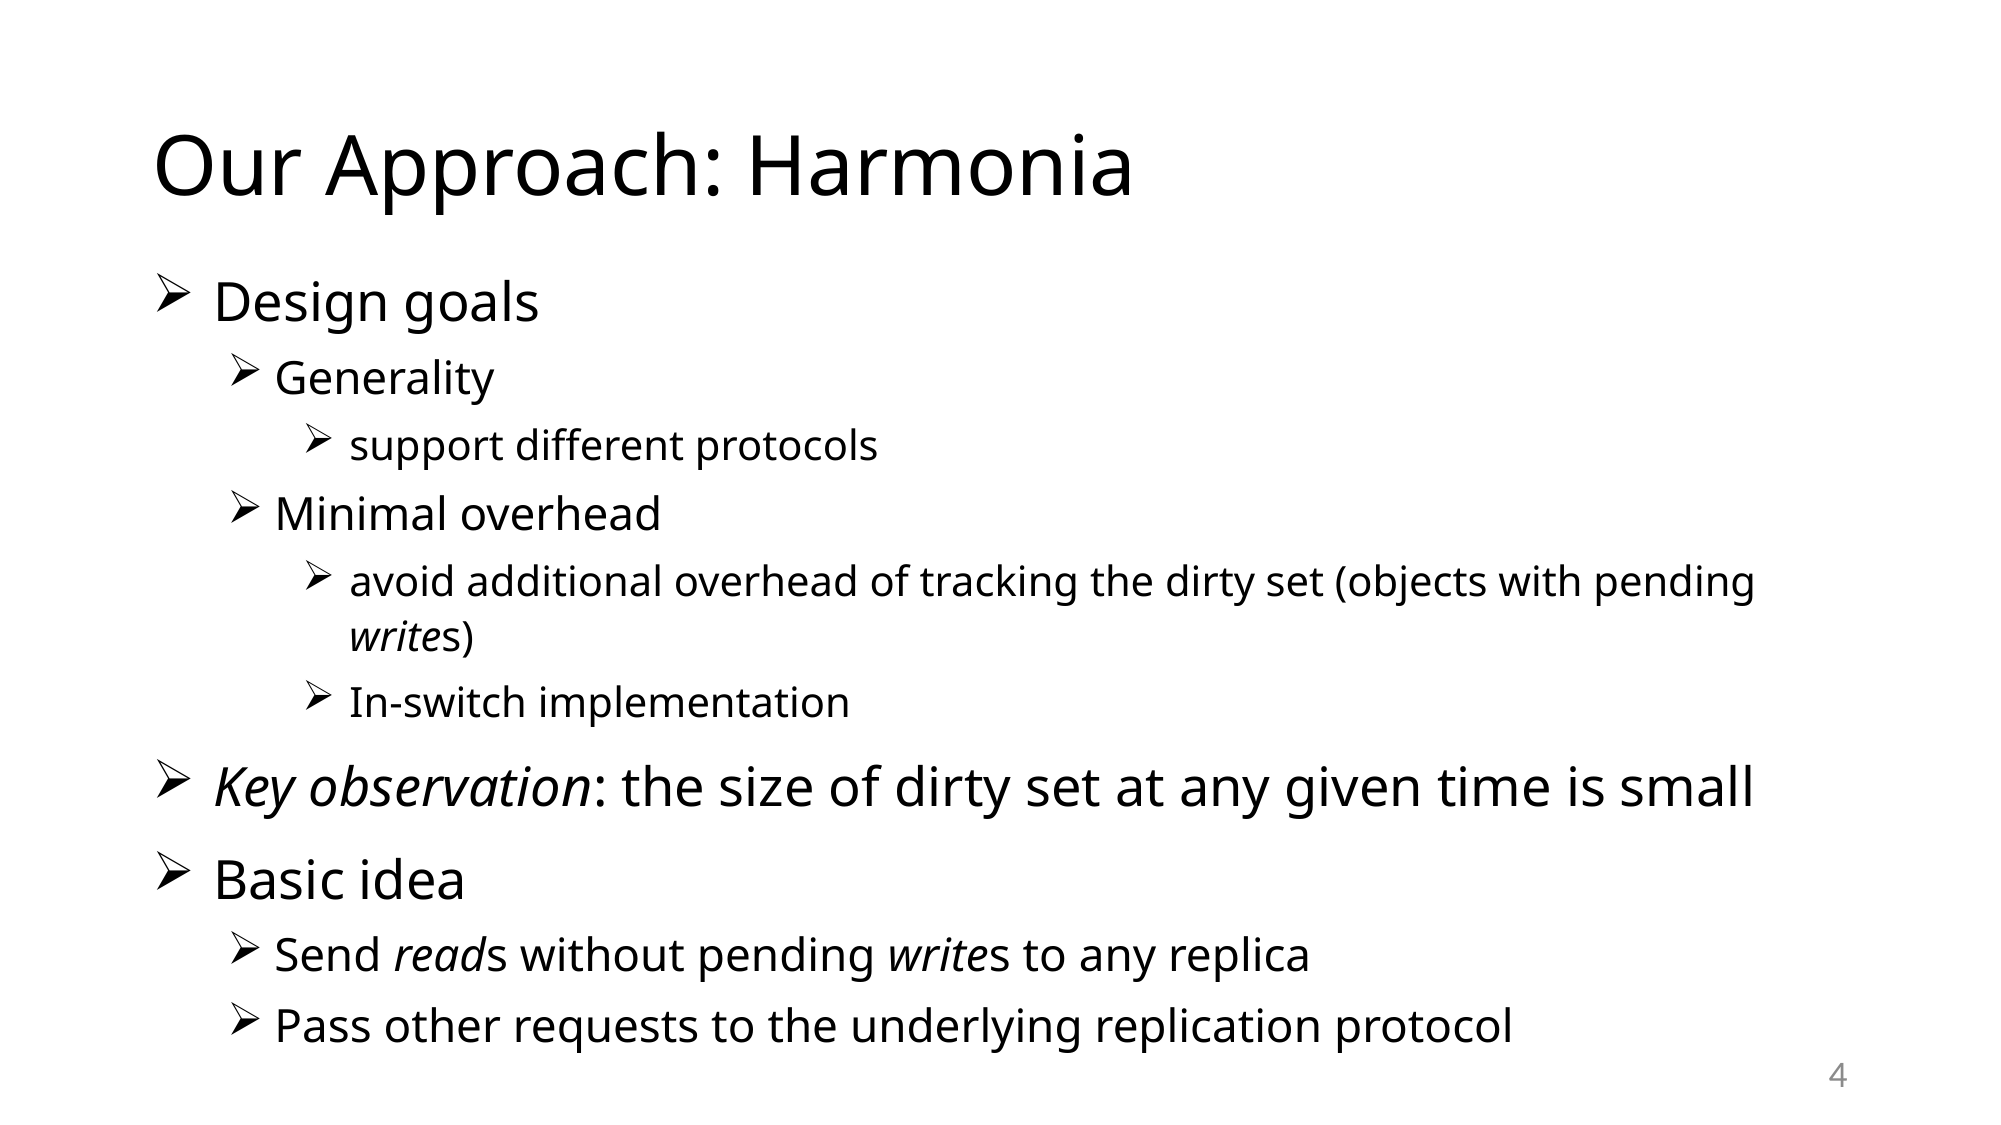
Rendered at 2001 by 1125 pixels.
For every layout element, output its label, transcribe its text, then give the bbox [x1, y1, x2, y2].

slide_number 4 [1412, 1049, 1863, 1096]
title Our Approach: Harmonia [137, 59, 1863, 253]
list Design goals Generality support different protocols Minimal overhead avoid additional overhead of tracking the dirty set (objects with pending writes) In-switch implementation Key observation: the size of dirty set at any given time is small Basic idea Send reads without pending writes to any replica Pass other requests to the underlying replication protocol [137, 253, 1863, 968]
